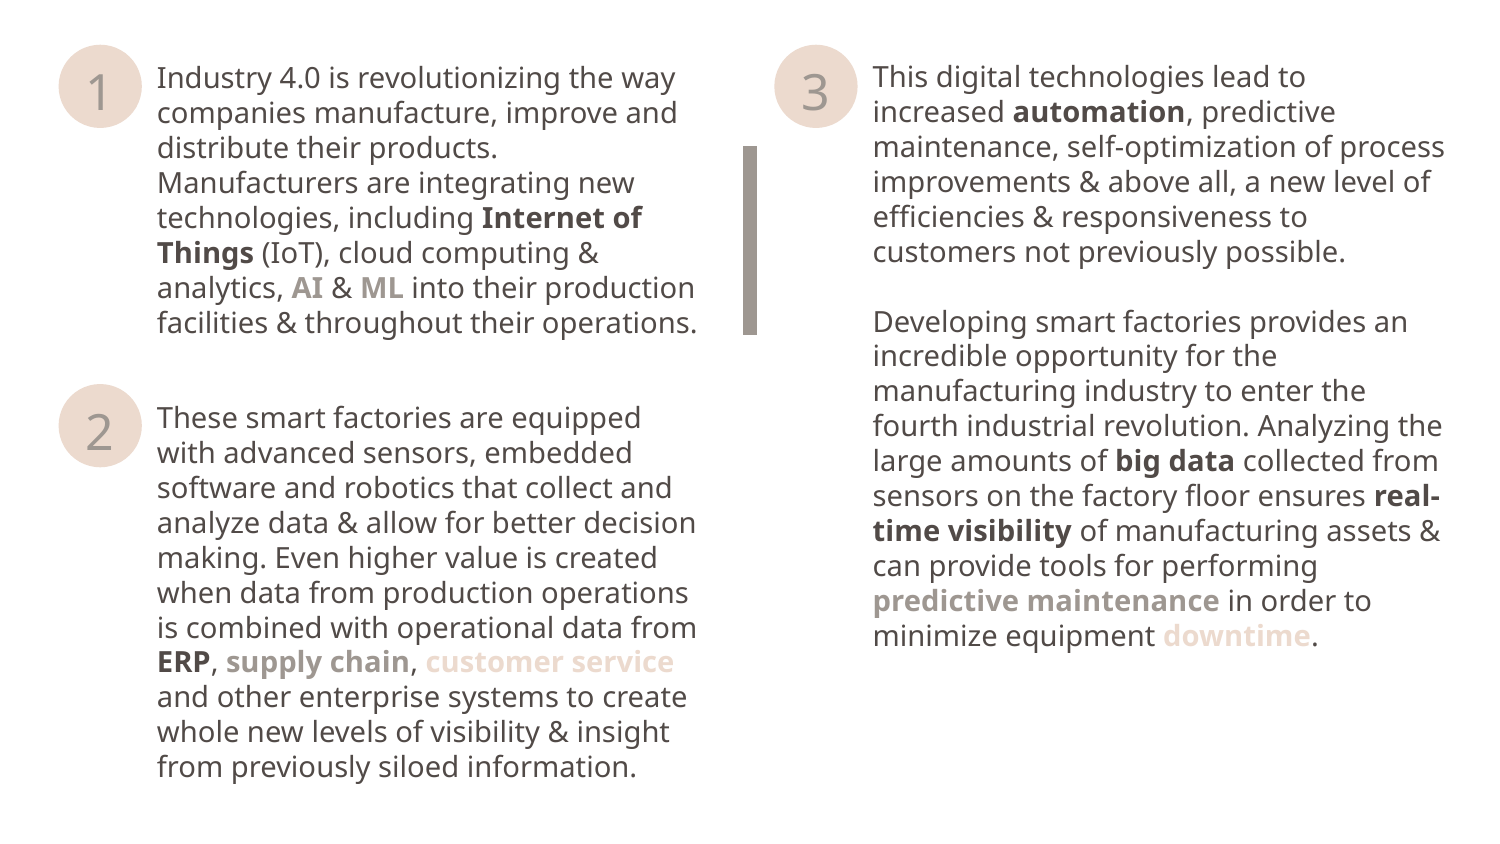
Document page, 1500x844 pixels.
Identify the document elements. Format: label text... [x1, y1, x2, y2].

text_box Industry 4.0 is revolutionizing the way companies manufacture, improve and distribute their products. Manufacturers are integrating new technologies, including Internet of Things (IoT), cloud computing & analytics, AI & ML into their production facilities & throughout their operations. [141, 44, 715, 384]
text_box 1 [58, 44, 142, 128]
text_box These smart factories are equipped with advanced sensors, embedded software and robotics that collect and analyze data & allow for better decision making. Even higher value is created when data from production operations is combined with operational data from ERP, supply chain, customer service and other enterprise systems to create whole new levels of visibility & insight from previously siloed information. [141, 384, 715, 800]
text_box 3 [774, 44, 858, 128]
text_box 2 [58, 384, 142, 468]
text_box This digital technologies lead to increased automation, predictive maintenance, self-optimization of process improvements & above all, a new level of efficiencies & responsiveness to customers not previously possible. Developing smart factories provides an incredible opportunity for the manufacturing industry to enter the fourth industrial revolution. Analyzing the large amounts of big data collected from sensors on the factory floor ensures real-time visibility of manufacturing assets & can provide tools for performing predictive maintenance in order to minimize equipment downtime. [857, 43, 1461, 800]
text_box [743, 146, 757, 335]
